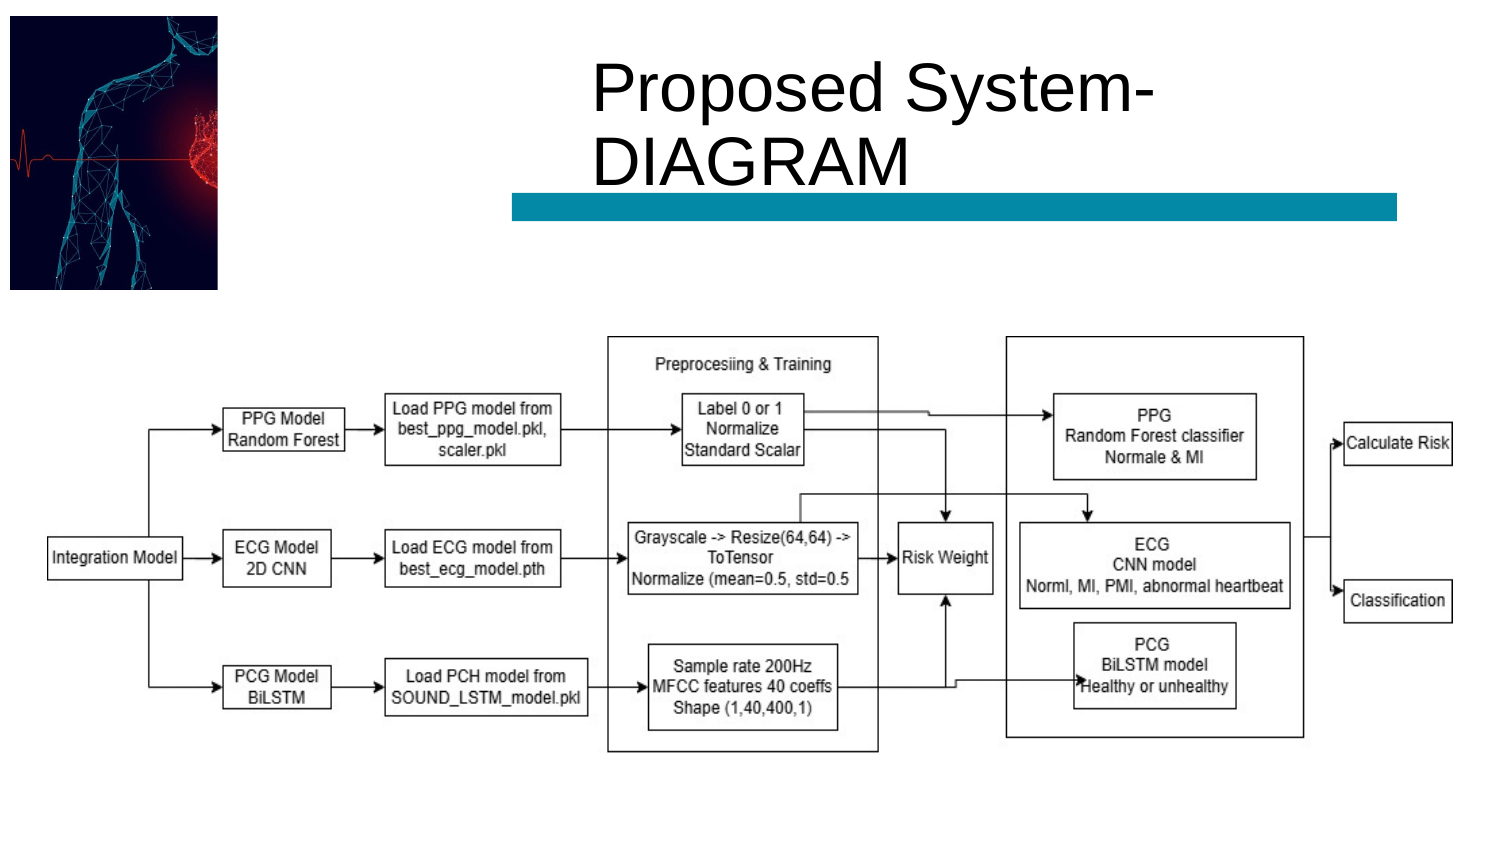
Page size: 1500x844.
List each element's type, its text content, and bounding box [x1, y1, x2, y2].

picture [47, 335, 1453, 755]
title Proposed System-DIAGRAM [580, 44, 1386, 208]
picture [9, 16, 218, 290]
